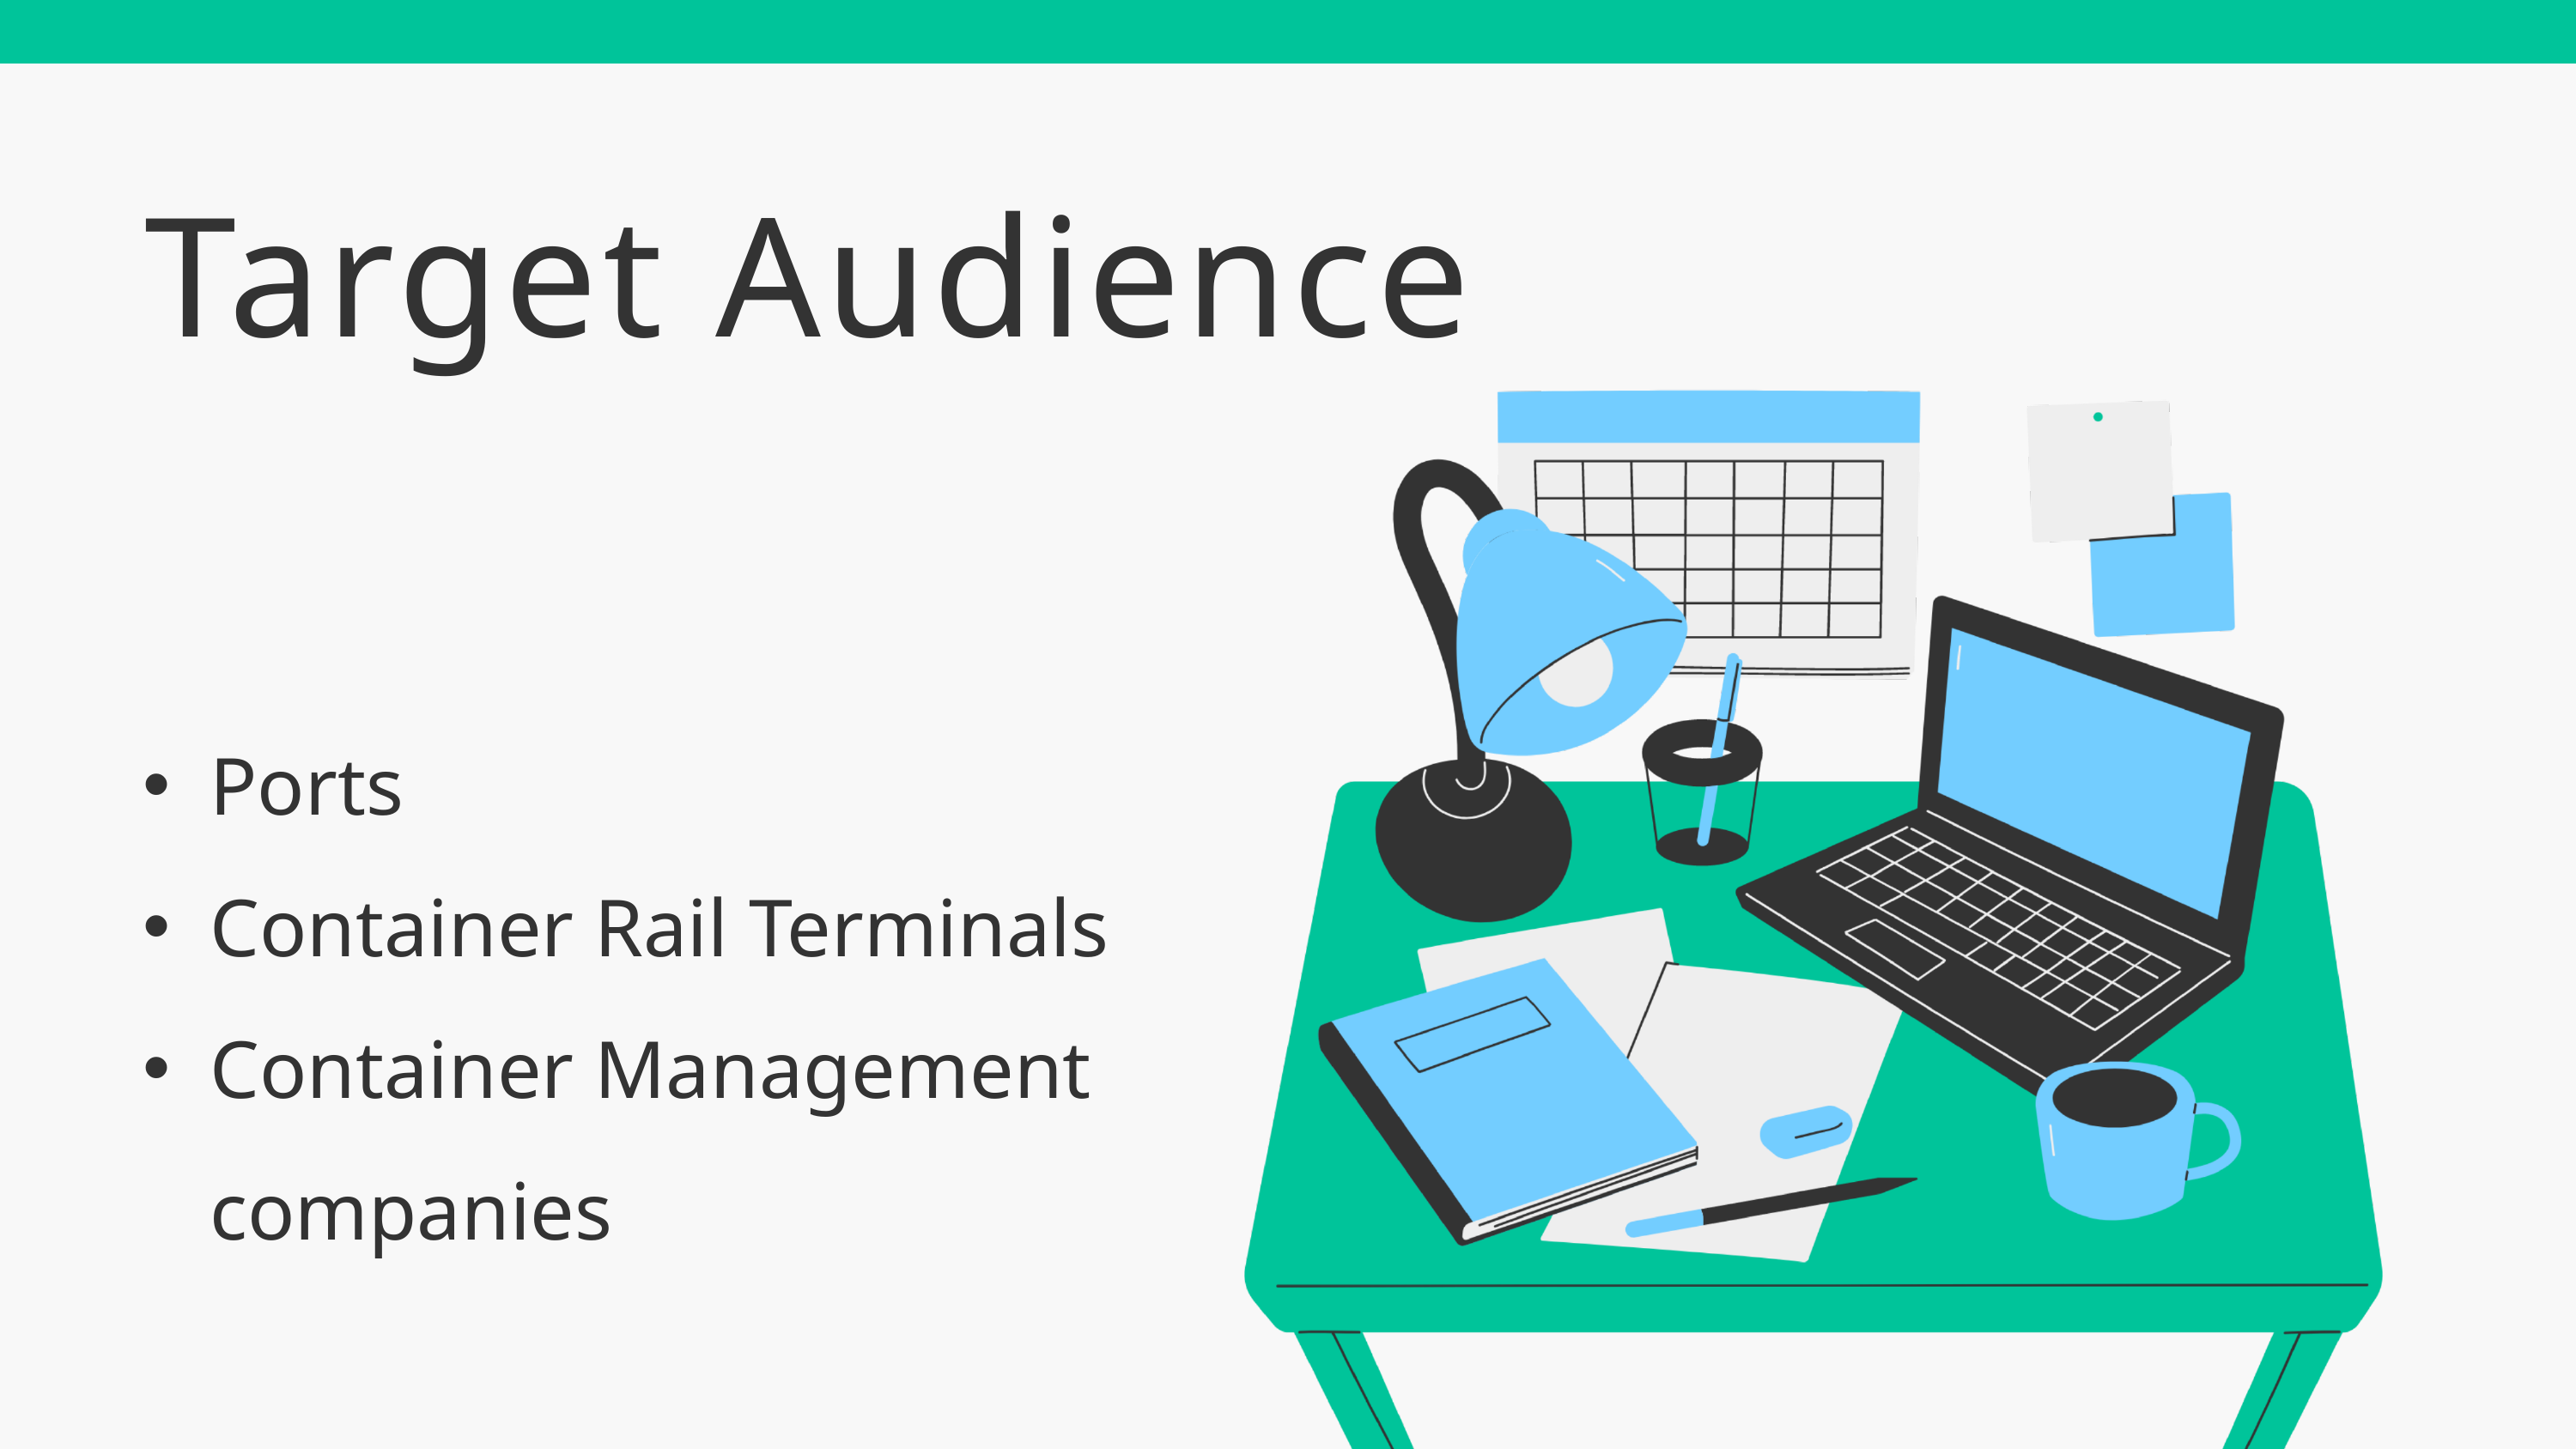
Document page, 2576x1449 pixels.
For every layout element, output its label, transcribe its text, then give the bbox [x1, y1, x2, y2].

text_box [1242, 387, 2384, 1449]
text_box Target Audience [144, 171, 2480, 371]
text_box Ports Container Rail Terminals Container Management companies [76, 689, 1243, 1257]
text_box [0, 0, 2576, 64]
